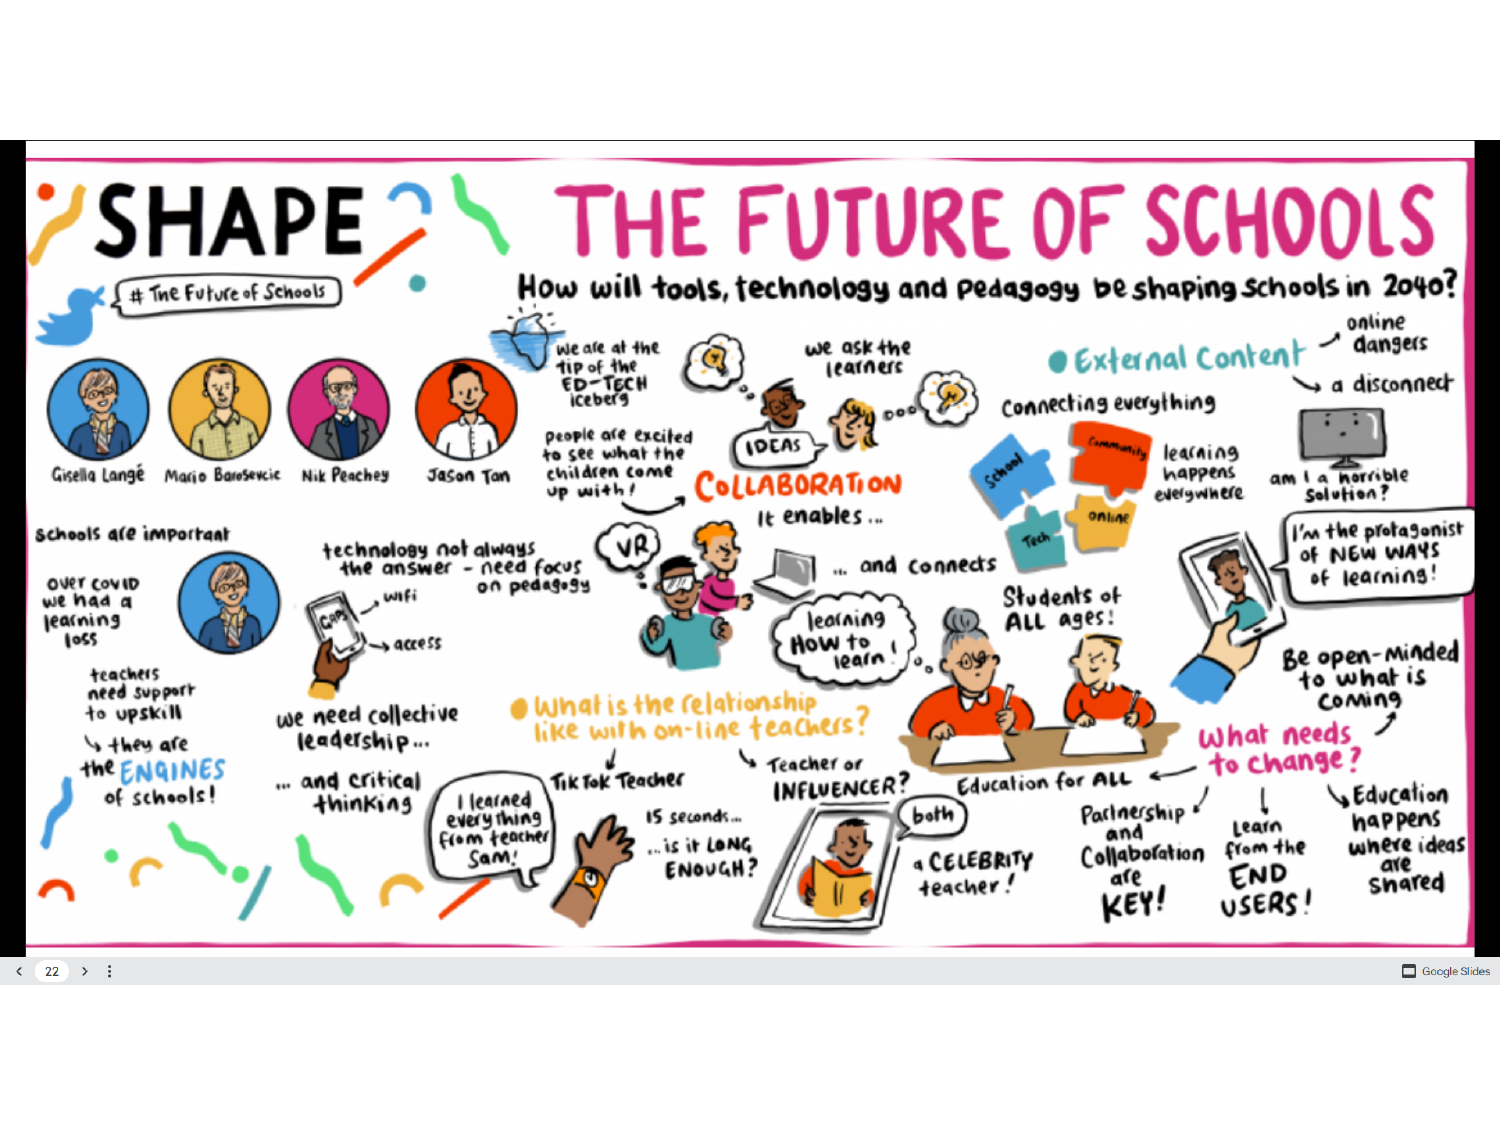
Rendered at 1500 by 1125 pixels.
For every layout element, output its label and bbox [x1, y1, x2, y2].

picture [0, 140, 1500, 985]
